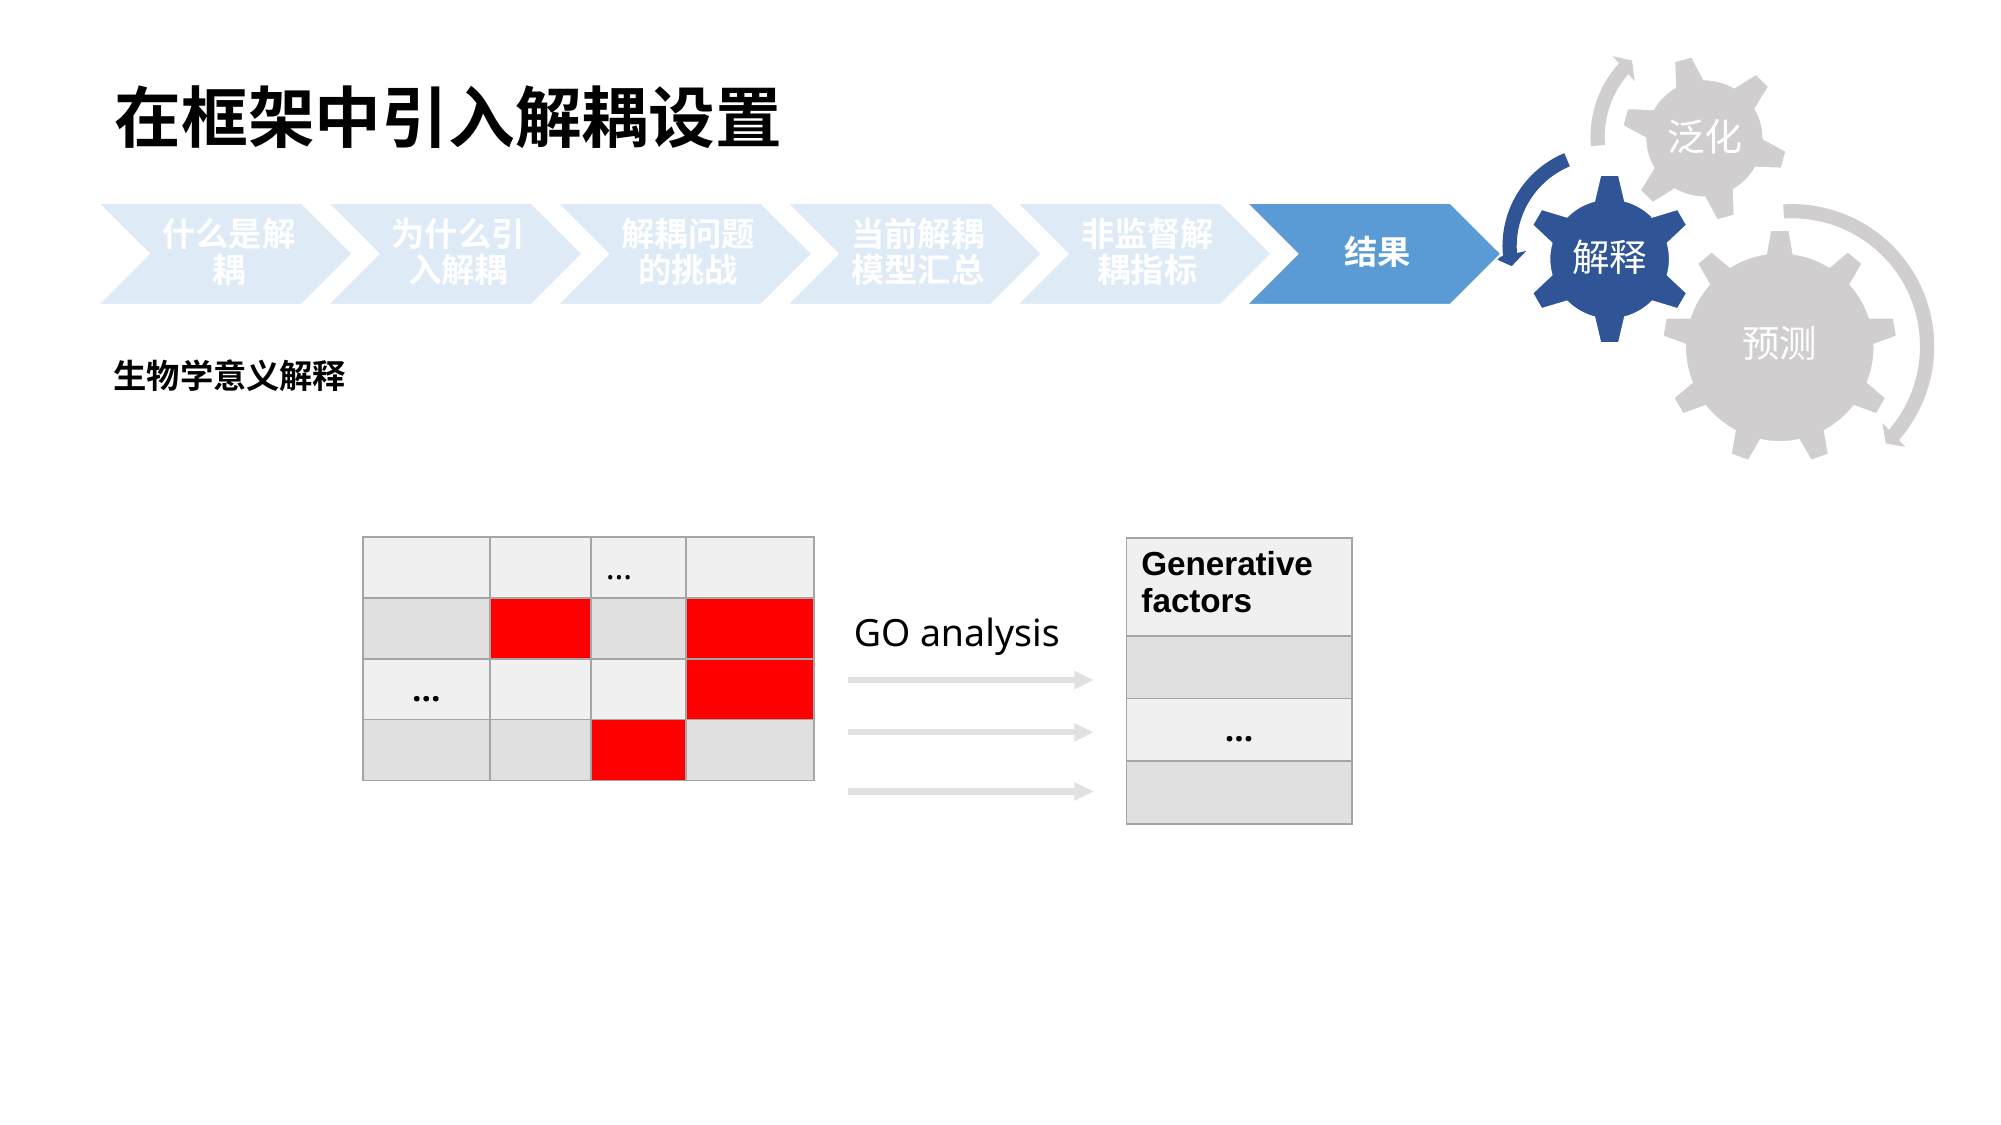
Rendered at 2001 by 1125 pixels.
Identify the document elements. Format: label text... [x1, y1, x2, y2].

text_box GO analysis [839, 602, 1076, 662]
text_box 生物学意义解释 [98, 347, 362, 403]
text_box 在框架中引入解耦设置 [100, 68, 798, 164]
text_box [96, 164, 1503, 344]
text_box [1434, 35, 1932, 466]
